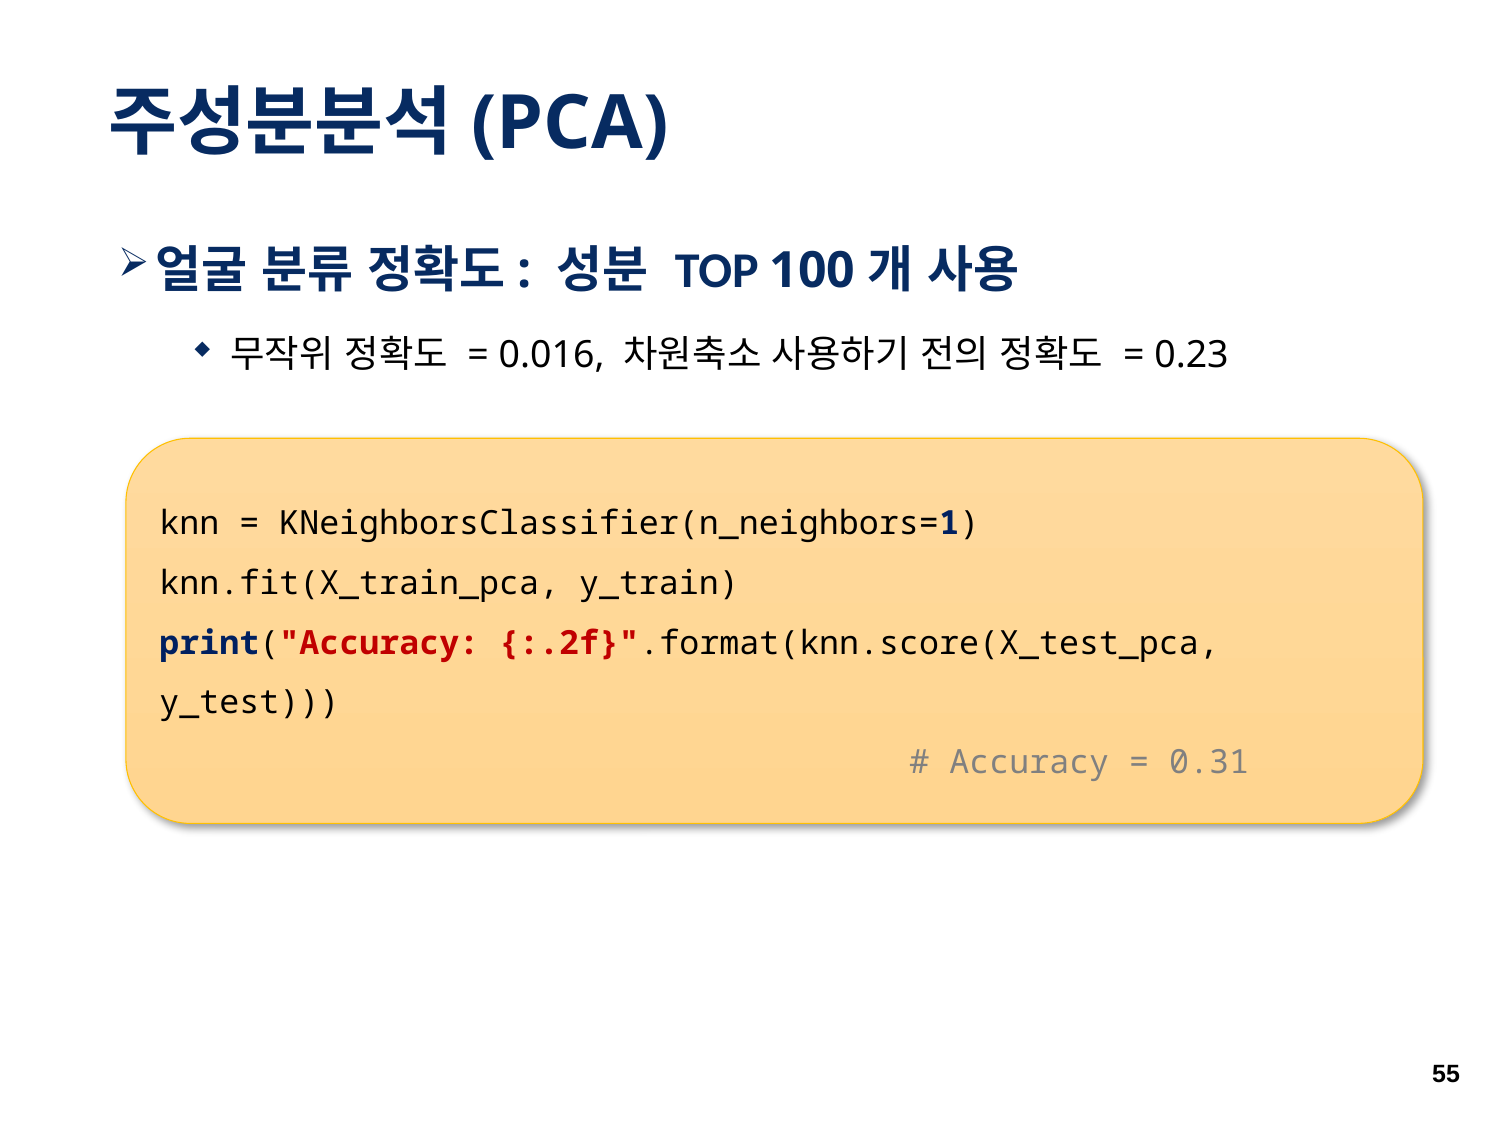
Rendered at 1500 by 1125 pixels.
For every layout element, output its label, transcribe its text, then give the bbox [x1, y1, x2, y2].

title 주성분분석(PCA) [93, 48, 1387, 200]
slide_number 55 [1396, 1042, 1475, 1103]
list 얼굴 분류 정확도: 성분 TOP 100개 사용 무작위 정확도 = 0.016, 차원축소 사용하기 전의 정확도 = 0.23 [103, 199, 1424, 1087]
text_box knn = KNeighborsClassifier(n_neighbors=1) knn.fit(X_train_pca, y_train) print("Accuracy: {:.2f}".format(knn.score(X_test_pca, y_test))) # Accuracy = 0.31 [125, 437, 1424, 824]
